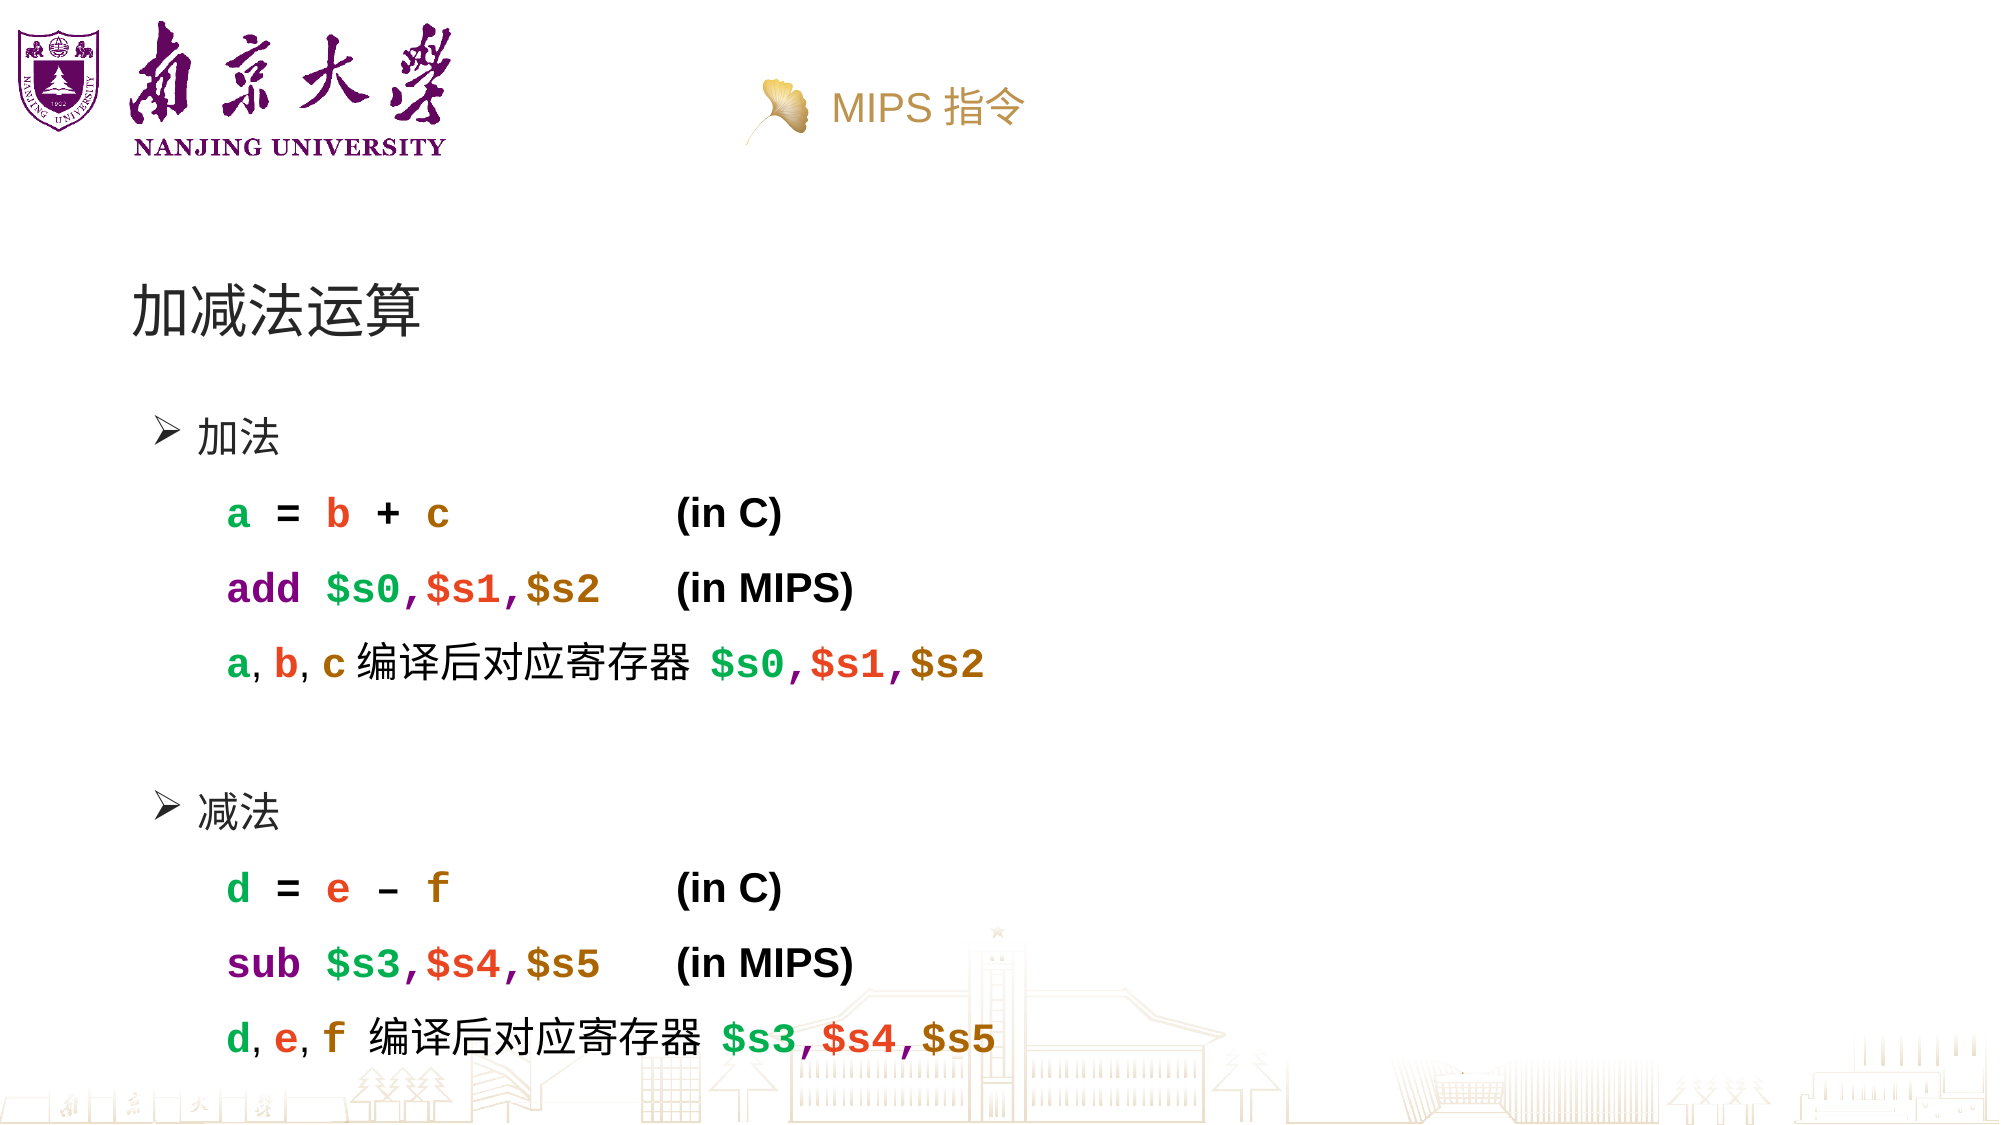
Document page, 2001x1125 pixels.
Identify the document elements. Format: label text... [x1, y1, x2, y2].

text_box MIPS指令 [816, 73, 1226, 139]
picture [731, 64, 830, 169]
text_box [116, 249, 1726, 1069]
picture [18, 21, 451, 160]
